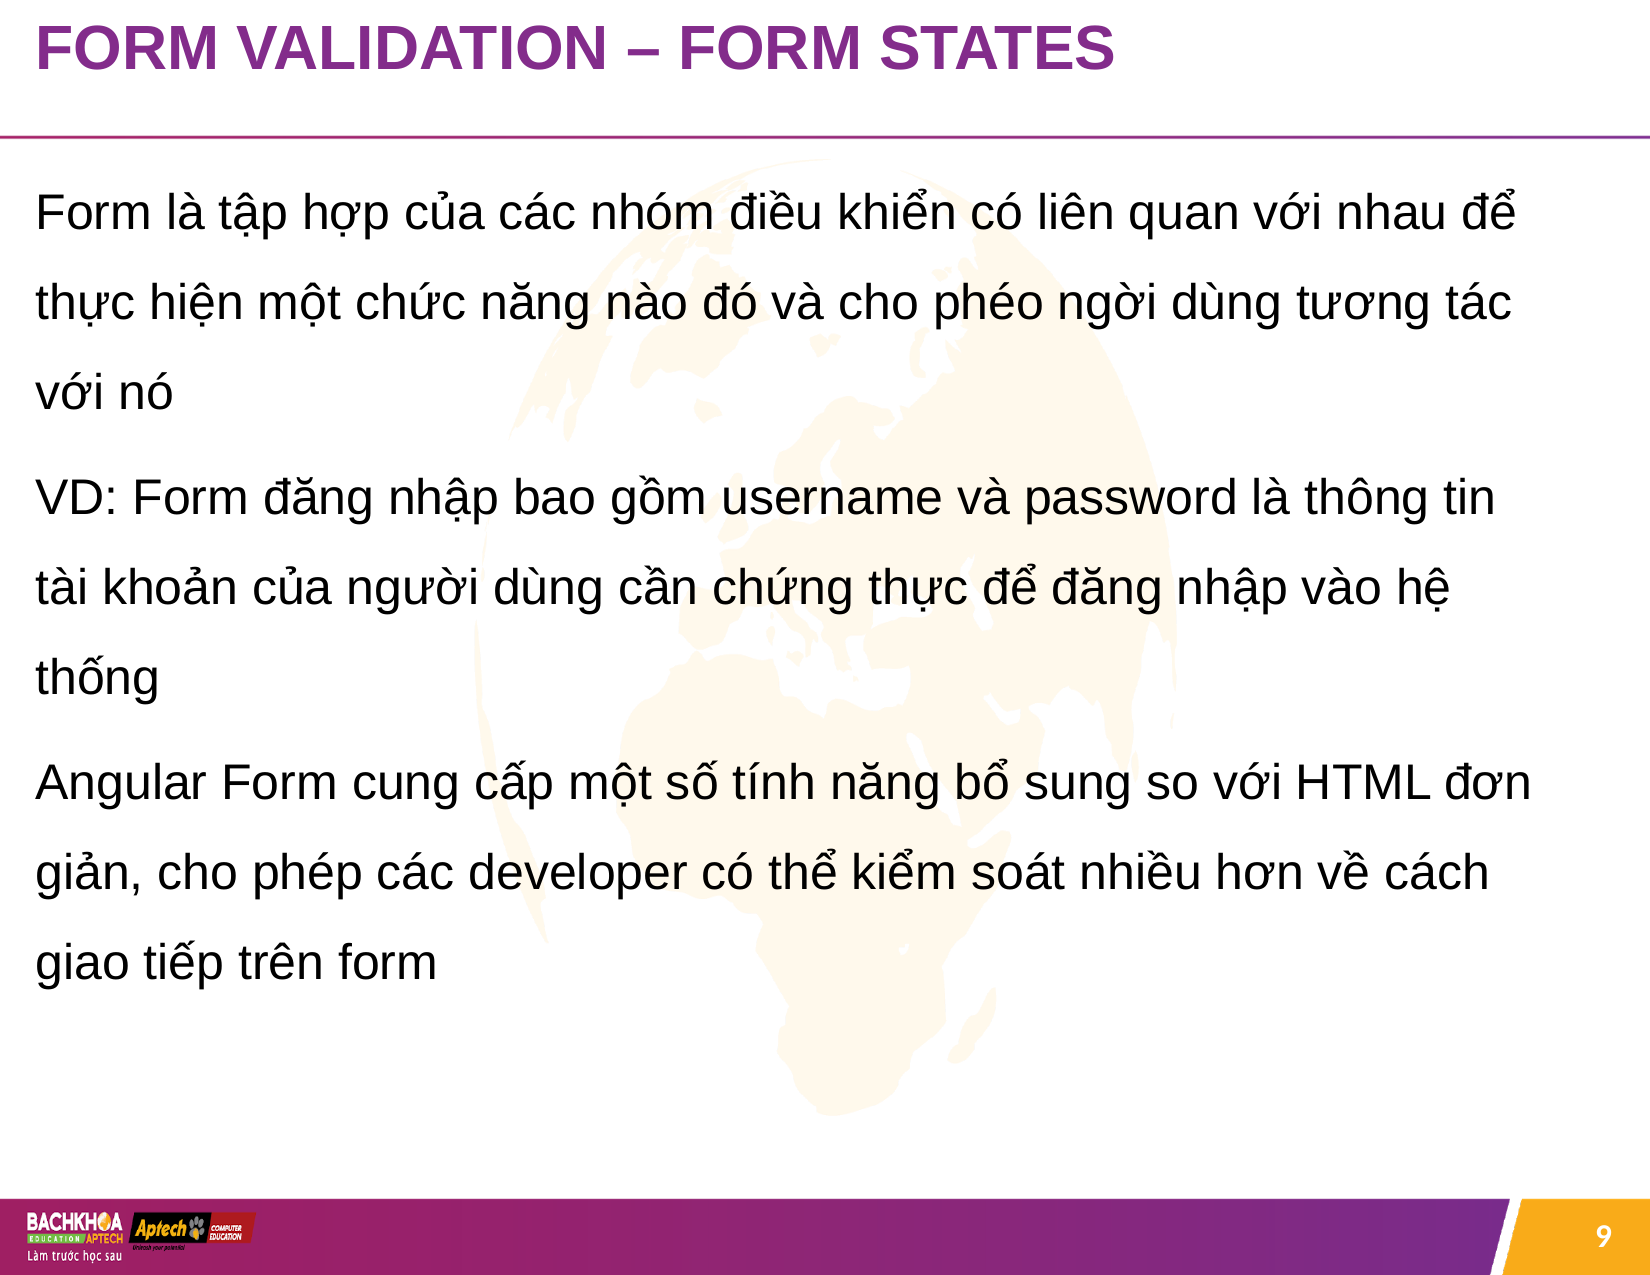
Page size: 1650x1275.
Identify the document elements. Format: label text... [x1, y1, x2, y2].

text_box Form là tập hợp của các nhóm điều khiển có liên quan với nhau để thực hiện một chức năng nào đó và cho phéo ngời dùng tương tác với nó VD: Form đăng nhập bao gồm username và password là thông tin tài khoản của người dùng cần chứng thực để đăng nhập vào hệ thống Angular Form cung cấp một số tính năng bổ sung so với HTML đơn giản, cho phép các developer có thể kiểm soát nhiều hơn về cách giao tiếp trên form [20, 141, 1563, 1120]
slide_number 9 [1567, 1200, 1640, 1269]
picture [0, 0, 1650, 1275]
text_box FORM VALIDATION – FORM STATES [20, 0, 1545, 103]
